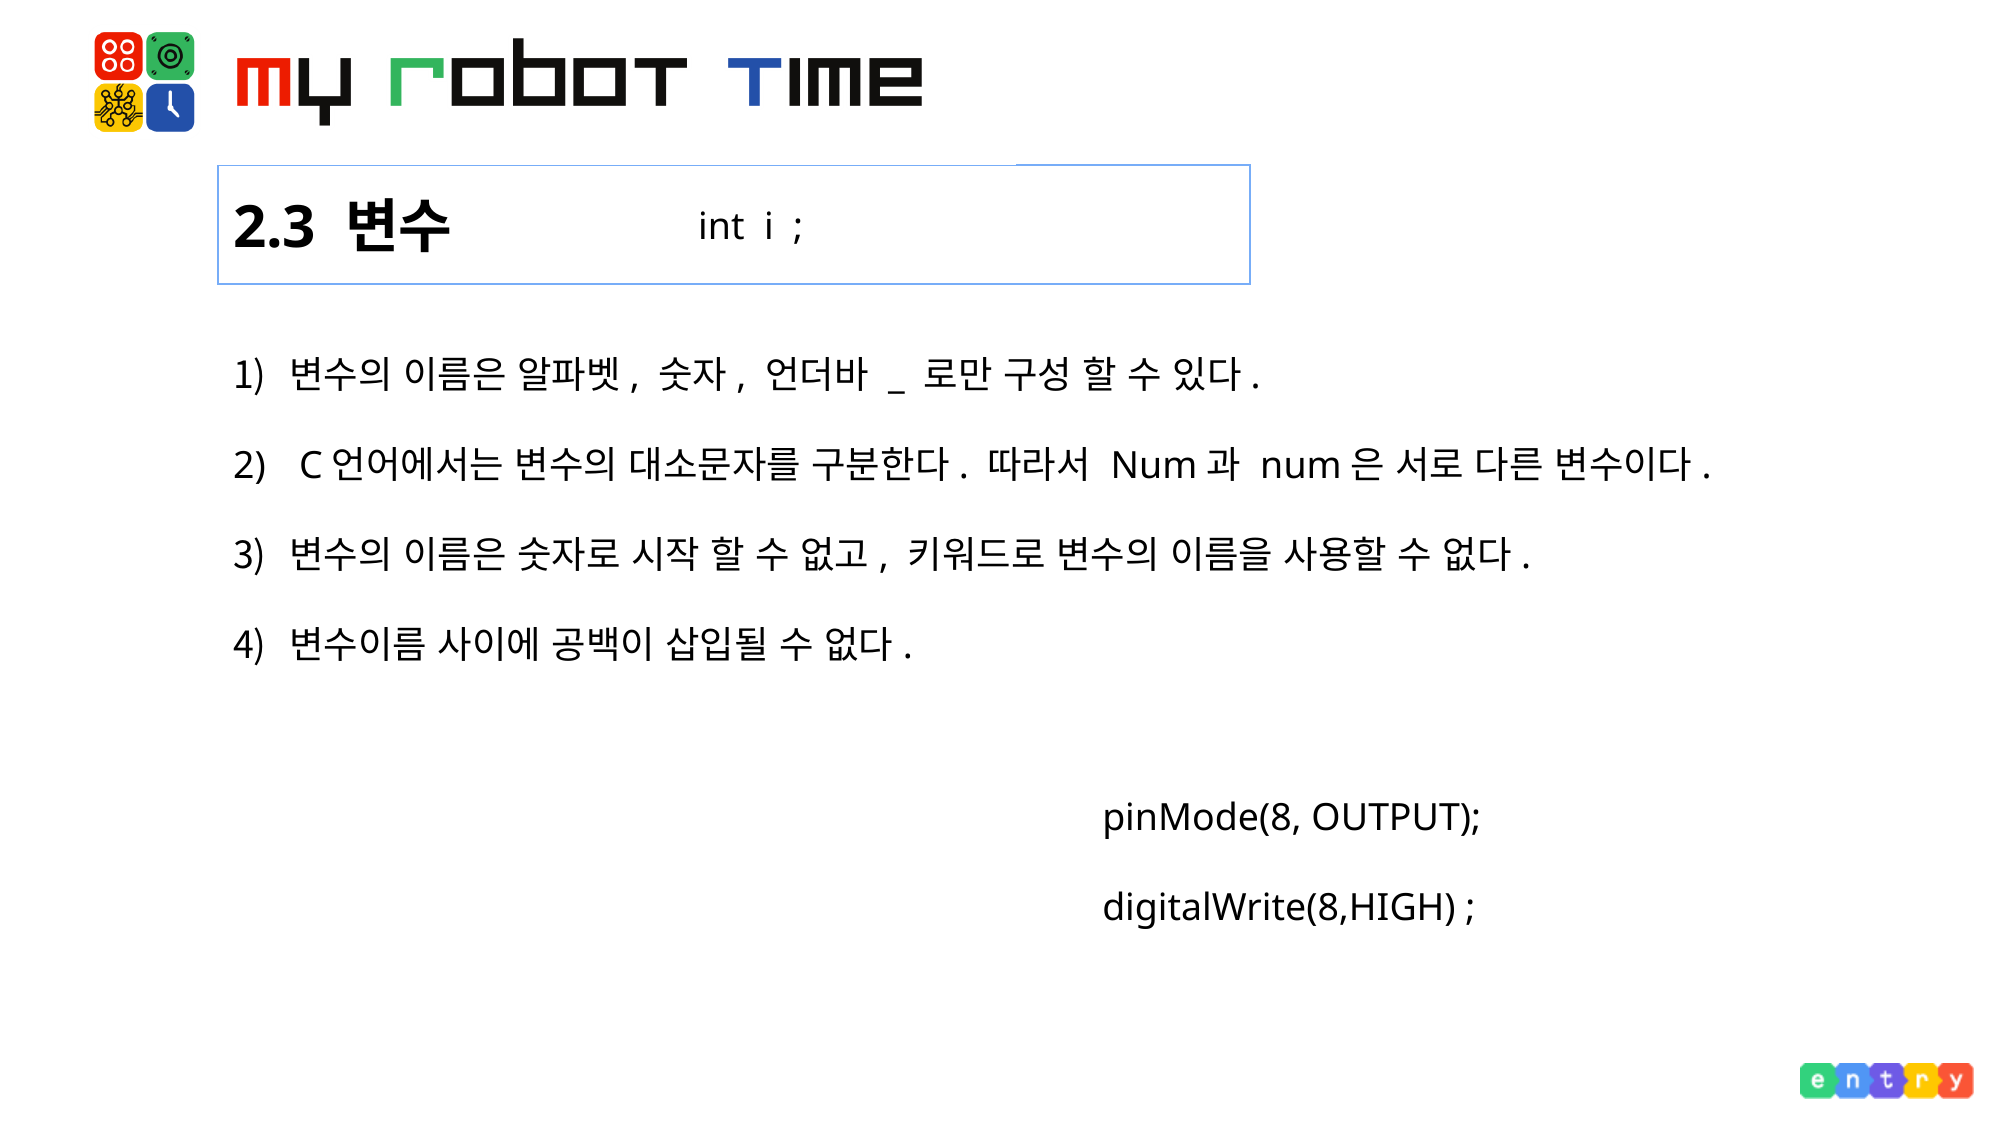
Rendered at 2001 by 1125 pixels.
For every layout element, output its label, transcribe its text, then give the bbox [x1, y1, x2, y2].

slide_number 19 [1412, 1042, 1863, 1103]
text_box pinMode(8, OUTPUT); digitalWrite(8,HIGH) ; [1087, 785, 1513, 981]
picture [1795, 1059, 1977, 1103]
picture [0, 0, 1016, 166]
text_box 변수의 이름은 알파벳, 숫자, 언더바 _ 로만 구성 할 수 있다. C언어에서는 변수의 대소문자를 구분한다. 따라서 Num과 num은 서로 다른 변수이다. 변수의 이름은 숫자로 시작 할 수 없고, 키워드로 변수의 이름을 사용할 수 없다. 변수이름 사이에 공백이 삽입될 수 없다. [218, 343, 2000, 674]
text_box 2.3 변수 [217, 164, 1251, 285]
text_box int i ; [683, 194, 942, 254]
